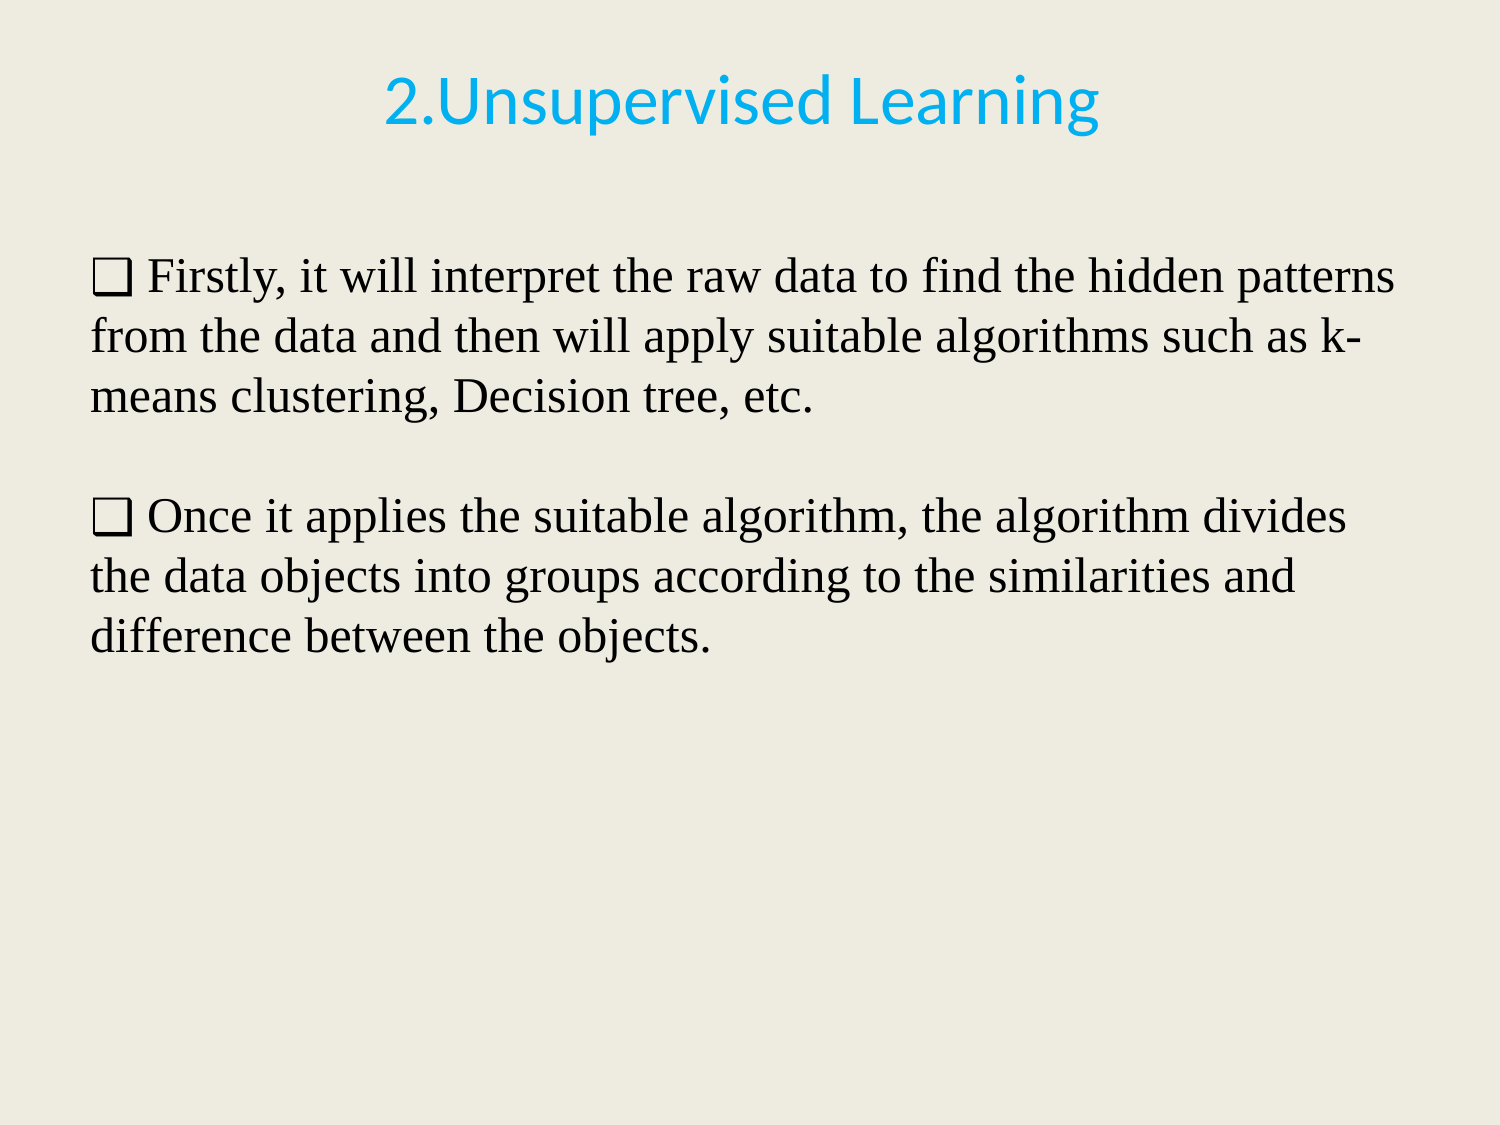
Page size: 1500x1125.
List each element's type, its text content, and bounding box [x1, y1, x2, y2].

title 2.Unsupervised Learning [75, 45, 1425, 174]
text_box Firstly, it will interpret the raw data to find the hidden patterns from the data and then will apply suitable algorithms such as k-means clustering, Decision tree, etc. Once it applies the suitable algorithm, the algorithm divides the data objects into groups according to the similarities and difference between the objects. [74, 174, 1425, 790]
